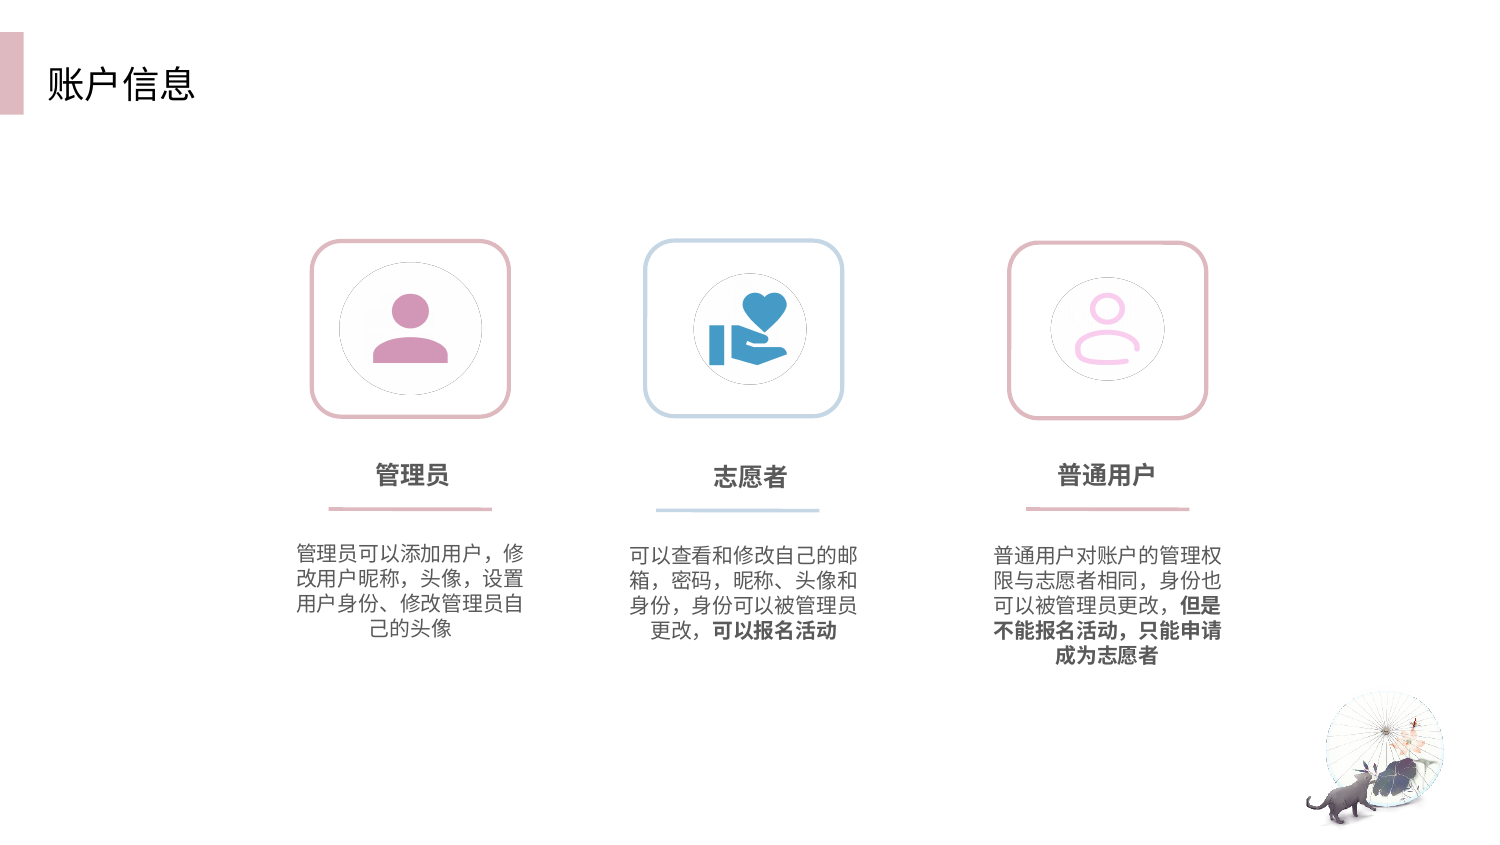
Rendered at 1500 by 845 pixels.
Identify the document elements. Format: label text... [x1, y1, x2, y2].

text_box [324, 238, 511, 409]
text_box 可以查看和修改自己的邮箱，密码，昵称、头像和身份，身份可以被管理员更改，可以报名活动 [608, 535, 880, 651]
text_box 志愿者 [677, 453, 824, 499]
text_box [1007, 240, 1209, 421]
text_box 普通用户 [1034, 452, 1181, 497]
text_box 账户信息 [32, 18, 478, 149]
picture [1296, 663, 1475, 842]
text_box [309, 251, 316, 407]
text_box [643, 238, 845, 419]
text_box 管理员 [360, 452, 507, 497]
text_box 普通用户对账户的管理权限与志愿者相同，身份也可以被管理员更改，但是不能报名活动，只能申请成为志愿者 [972, 535, 1244, 676]
picture [321, 246, 499, 411]
picture [1037, 265, 1178, 394]
picture [680, 259, 820, 399]
text_box 管理员可以添加用户，修改用户昵称，头像，设置用户身份、修改管理员自己的头像 [273, 533, 547, 648]
